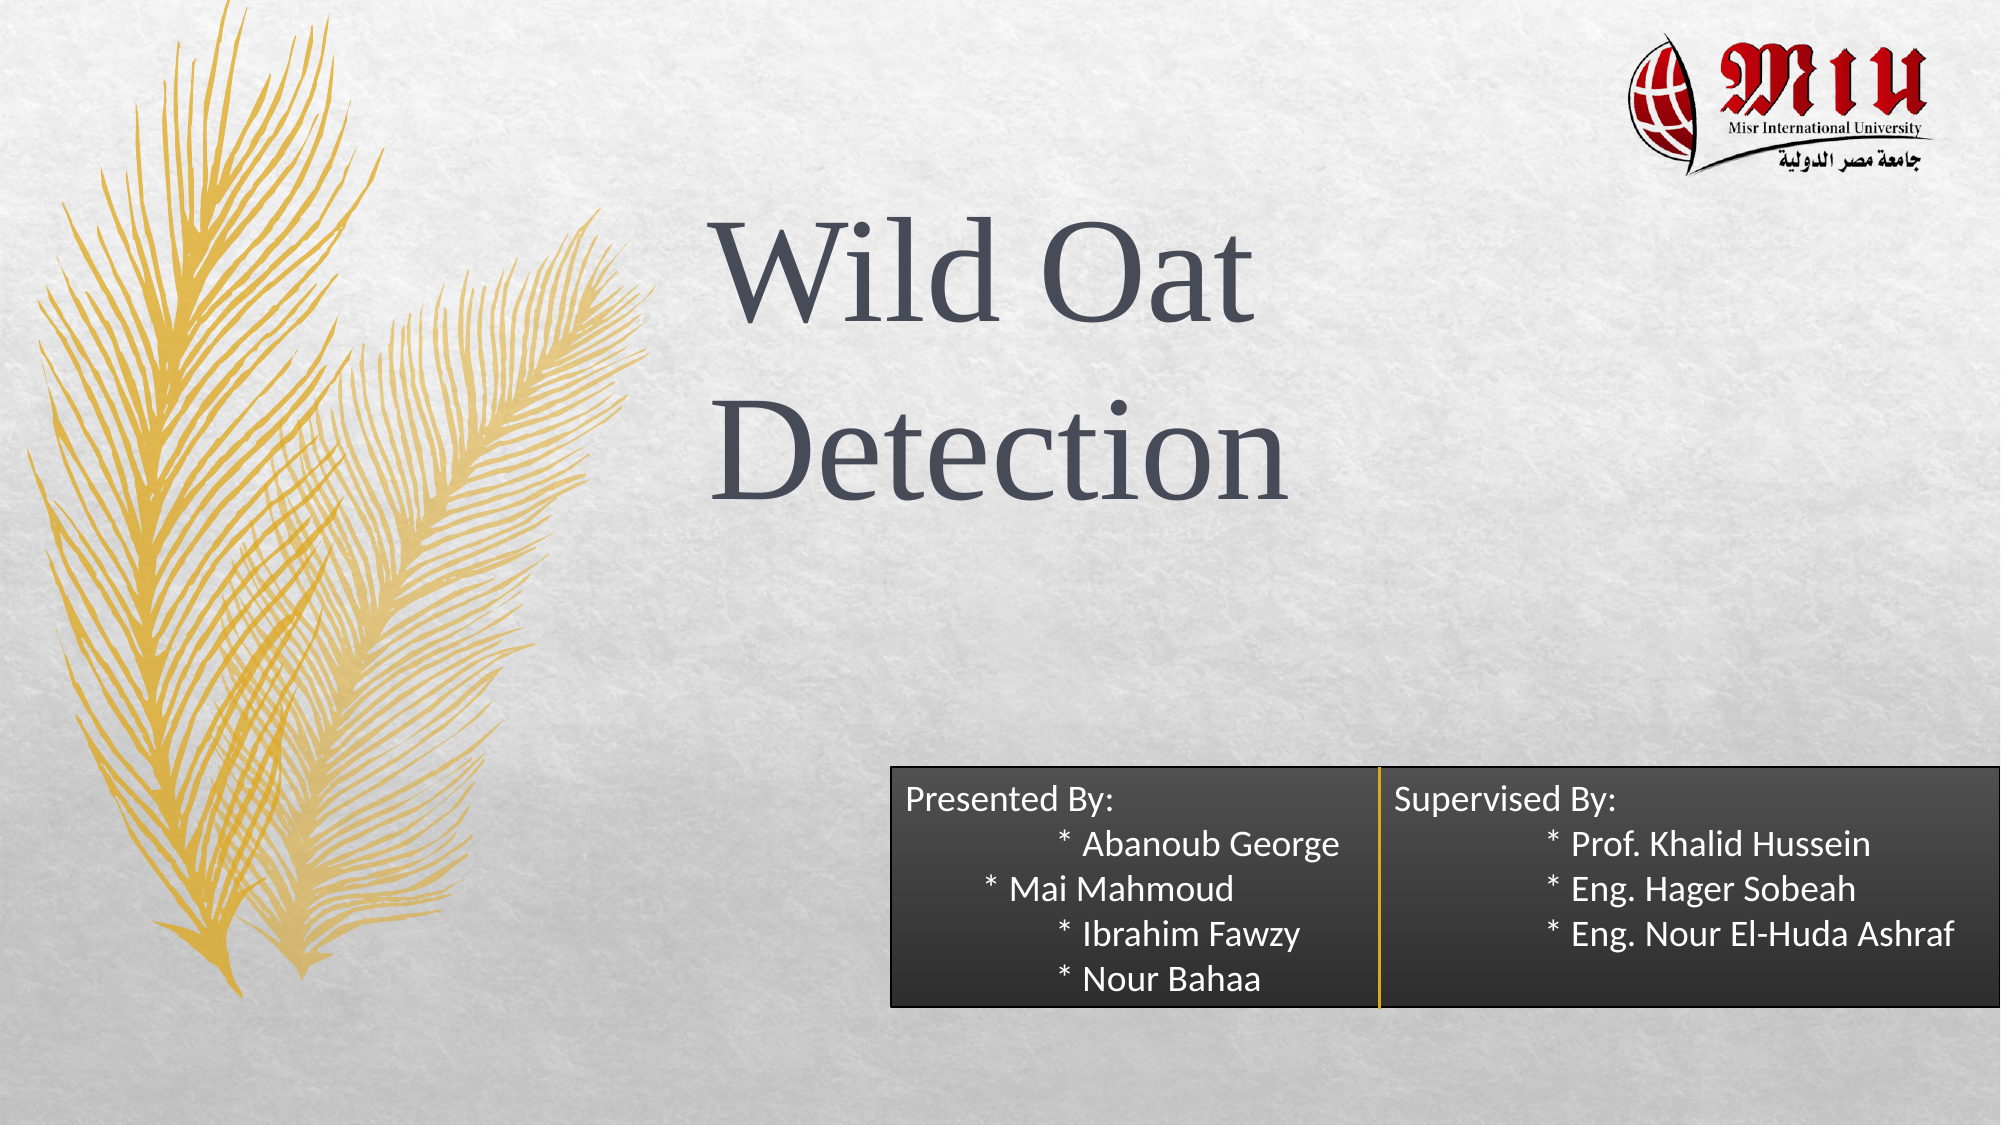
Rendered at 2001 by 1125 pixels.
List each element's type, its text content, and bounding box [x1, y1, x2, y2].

title Wild Oat Detection [338, 162, 1662, 543]
picture [1528, 32, 2001, 179]
text_box Supervised By: * Prof. Khalid Hussein * Eng. Hager Sobeah * Eng. Nour El-Huda Ashraf [1380, 766, 2000, 1008]
text_box Presented By: * Abanoub George * Mai Mahmoud * Ibrahim Fawzy * Nour Bahaa [890, 766, 1378, 1008]
